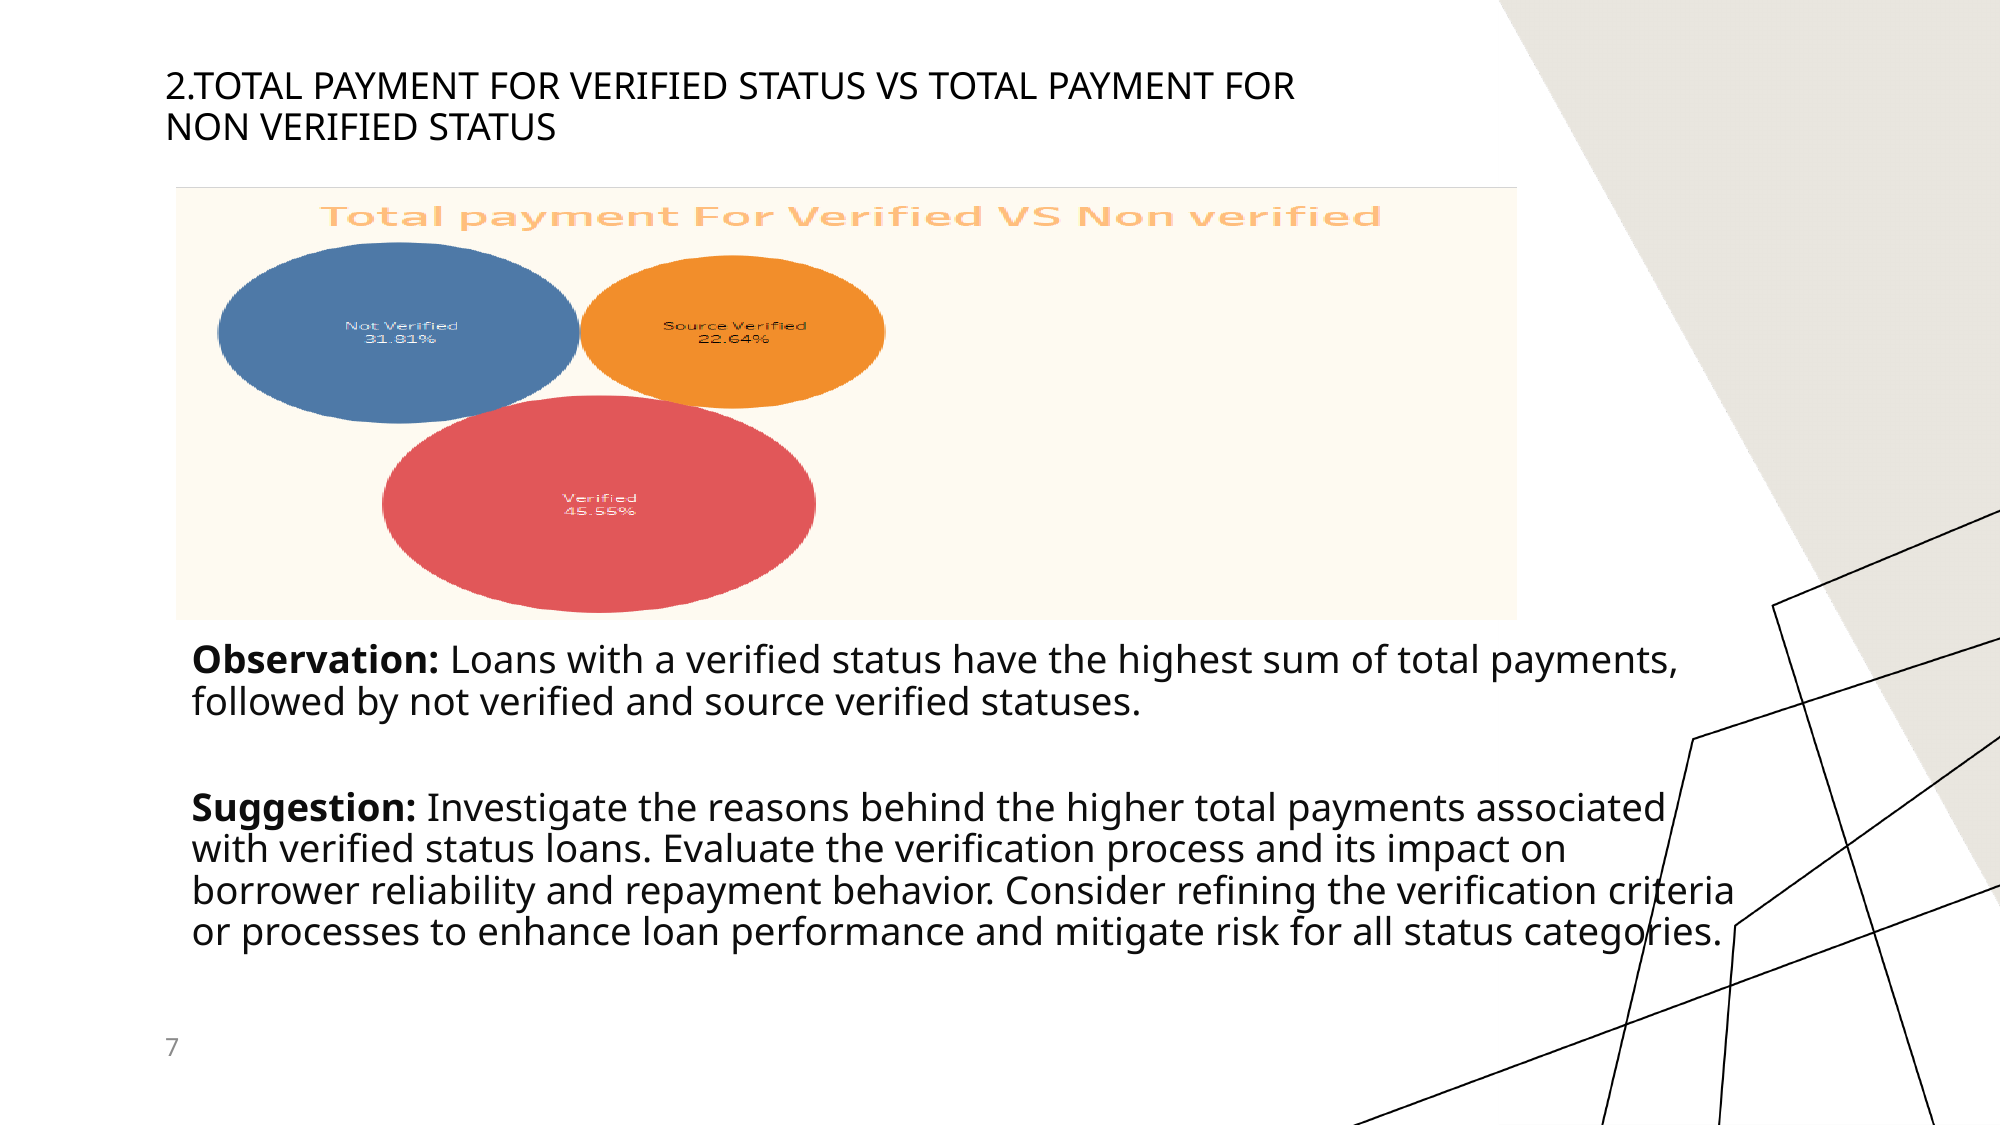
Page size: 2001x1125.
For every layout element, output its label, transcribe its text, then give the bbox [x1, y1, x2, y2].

list Observation: Loans with a verified status have the highest sum of total payments, followed by not verified and source verified statuses. Suggestion: Investigate the reasons behind the higher total payments associated with verified status loans. Evaluate the verification process and its impact on borrower reliability and repayment behavior. Consider refining the verification criteria or processes to enhance loan performance and mitigate risk for all status categories. [176, 633, 1760, 994]
picture [176, 0, 2000, 1125]
title 2.Total Payment for Verified Status Vs Total Payment for Non Verified Status [150, 59, 1344, 157]
slide_number 7 [150, 1024, 254, 1074]
